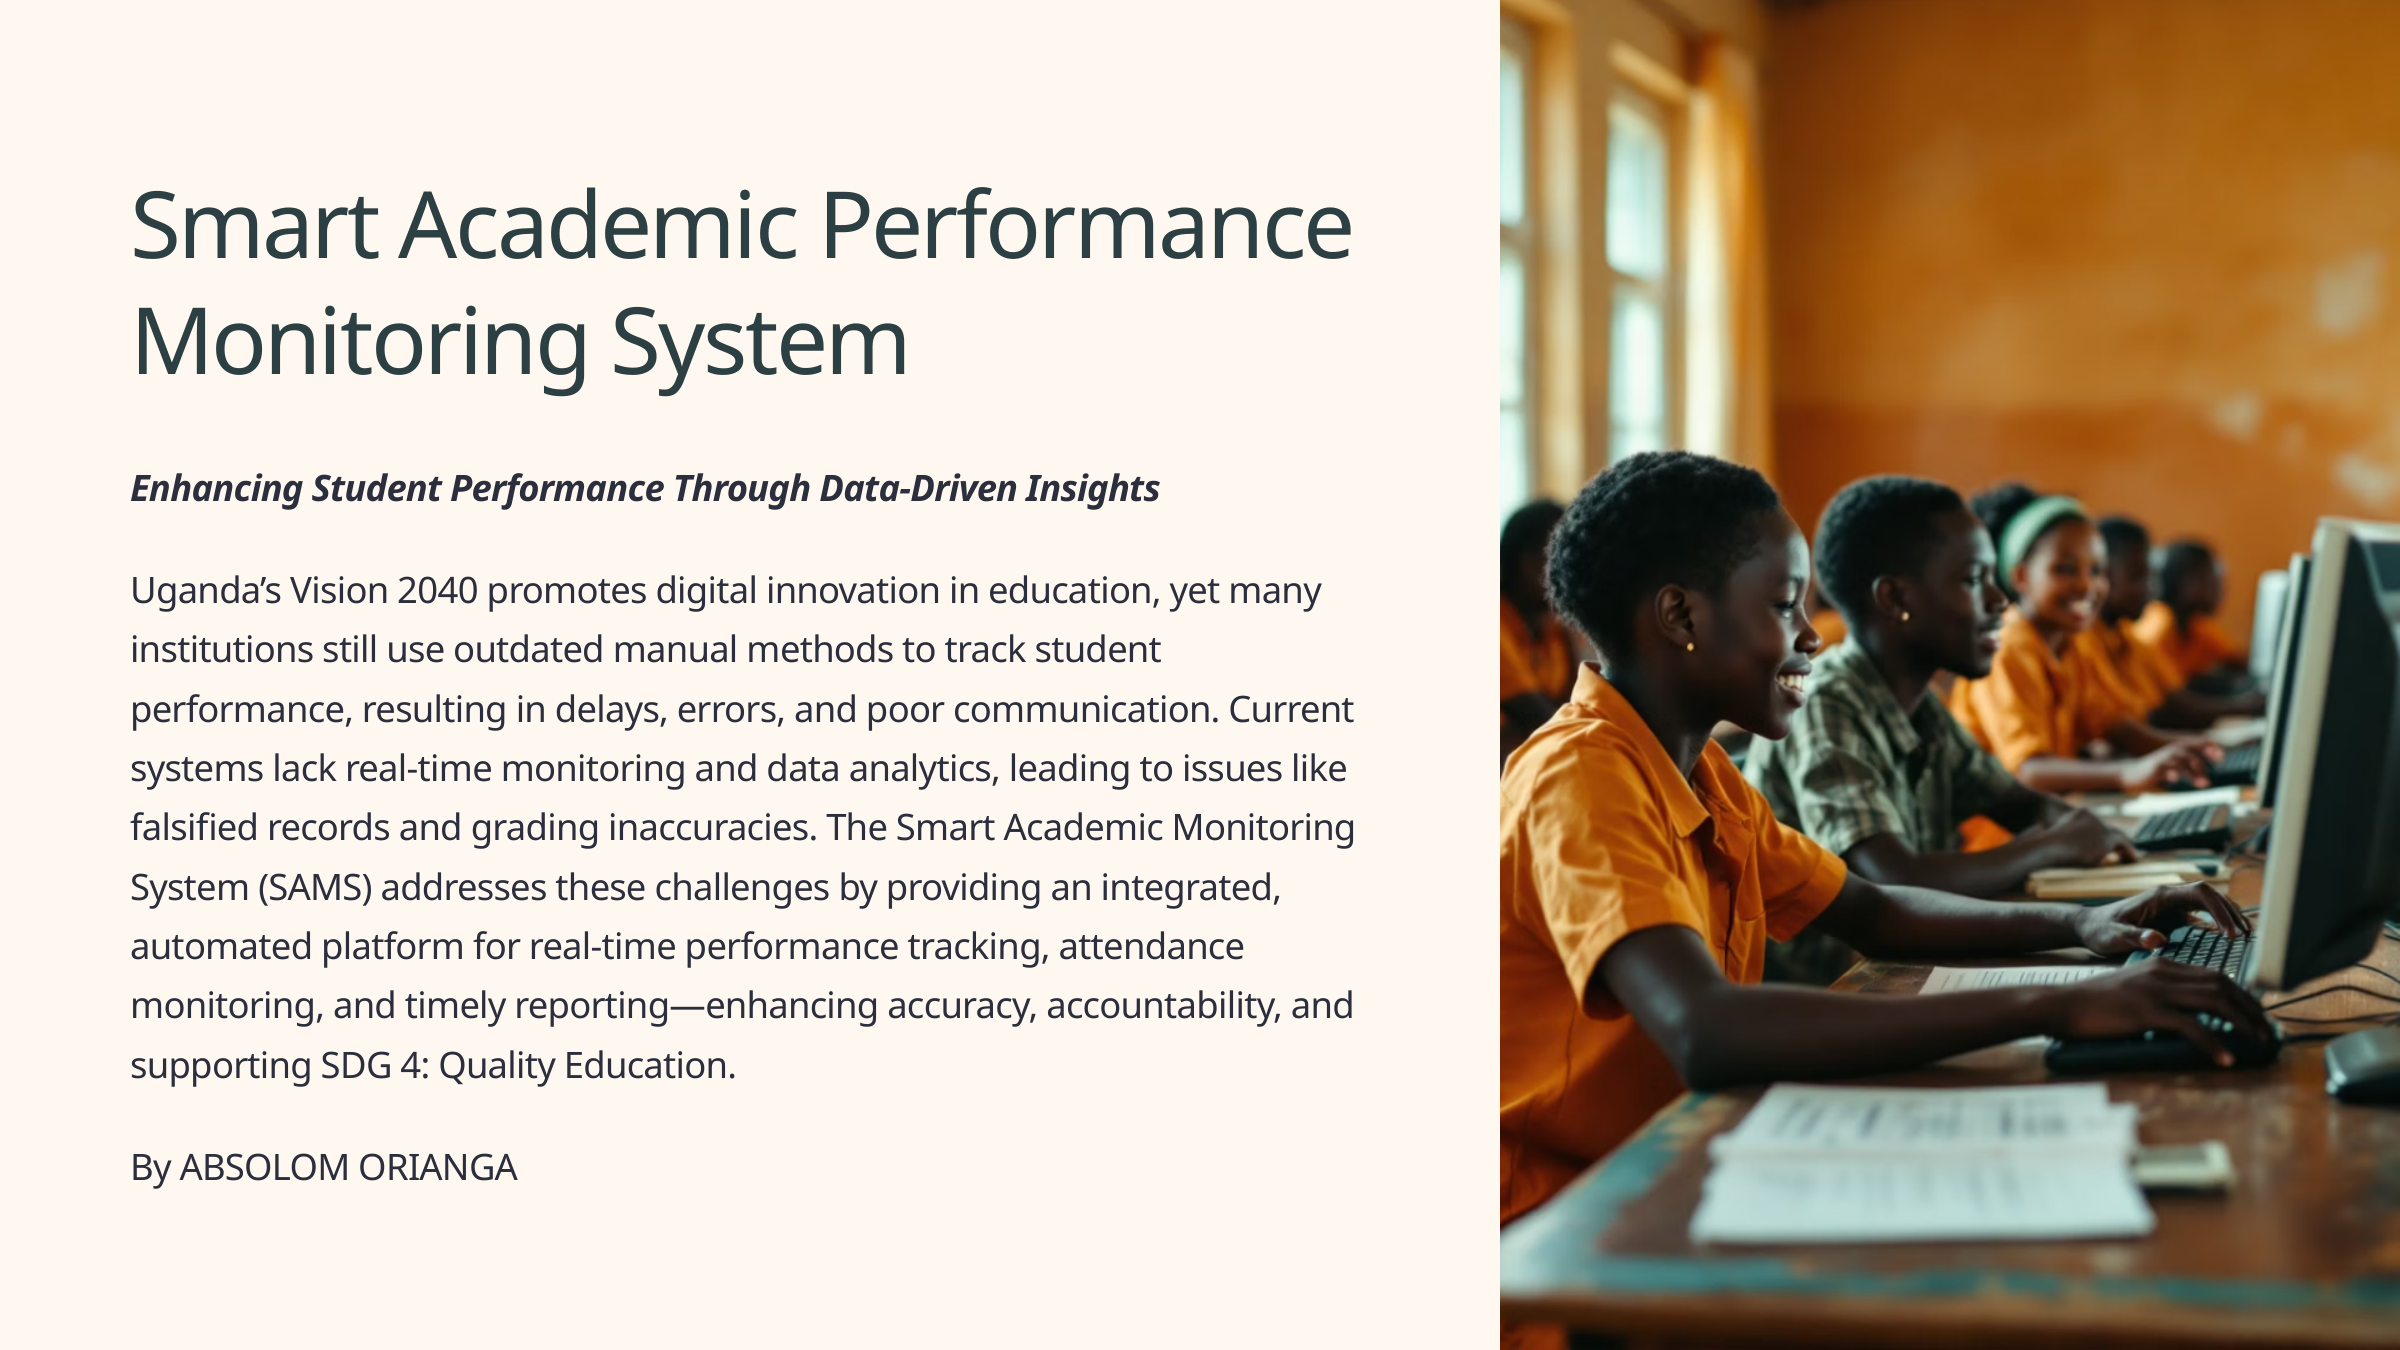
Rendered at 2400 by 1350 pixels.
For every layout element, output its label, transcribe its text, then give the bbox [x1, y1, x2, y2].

text_box Uganda’s Vision 2040 promotes digital innovation in education, yet many institutions still use outdated manual methods to track student performance, resulting in delays, errors, and poor communication. Current systems lack real-time monitoring and data analytics, leading to issues like falsified records and grading inaccuracies. The Smart Academic Monitoring System (SAMS) addresses these challenges by providing an integrated, automated platform for real-time performance tracking, attendance monitoring, and timely reporting—enhancing accuracy, accountability, and supporting SDG 4: Quality Education. [130, 551, 1370, 1088]
picture [1499, 0, 2400, 1350]
text_box By ABSOLOM ORIANGA [130, 1128, 1370, 1189]
text_box Smart Academic Performance Monitoring System [130, 161, 1370, 394]
text_box Enhancing Student Performance Through Data-Driven Insights [130, 449, 1370, 510]
